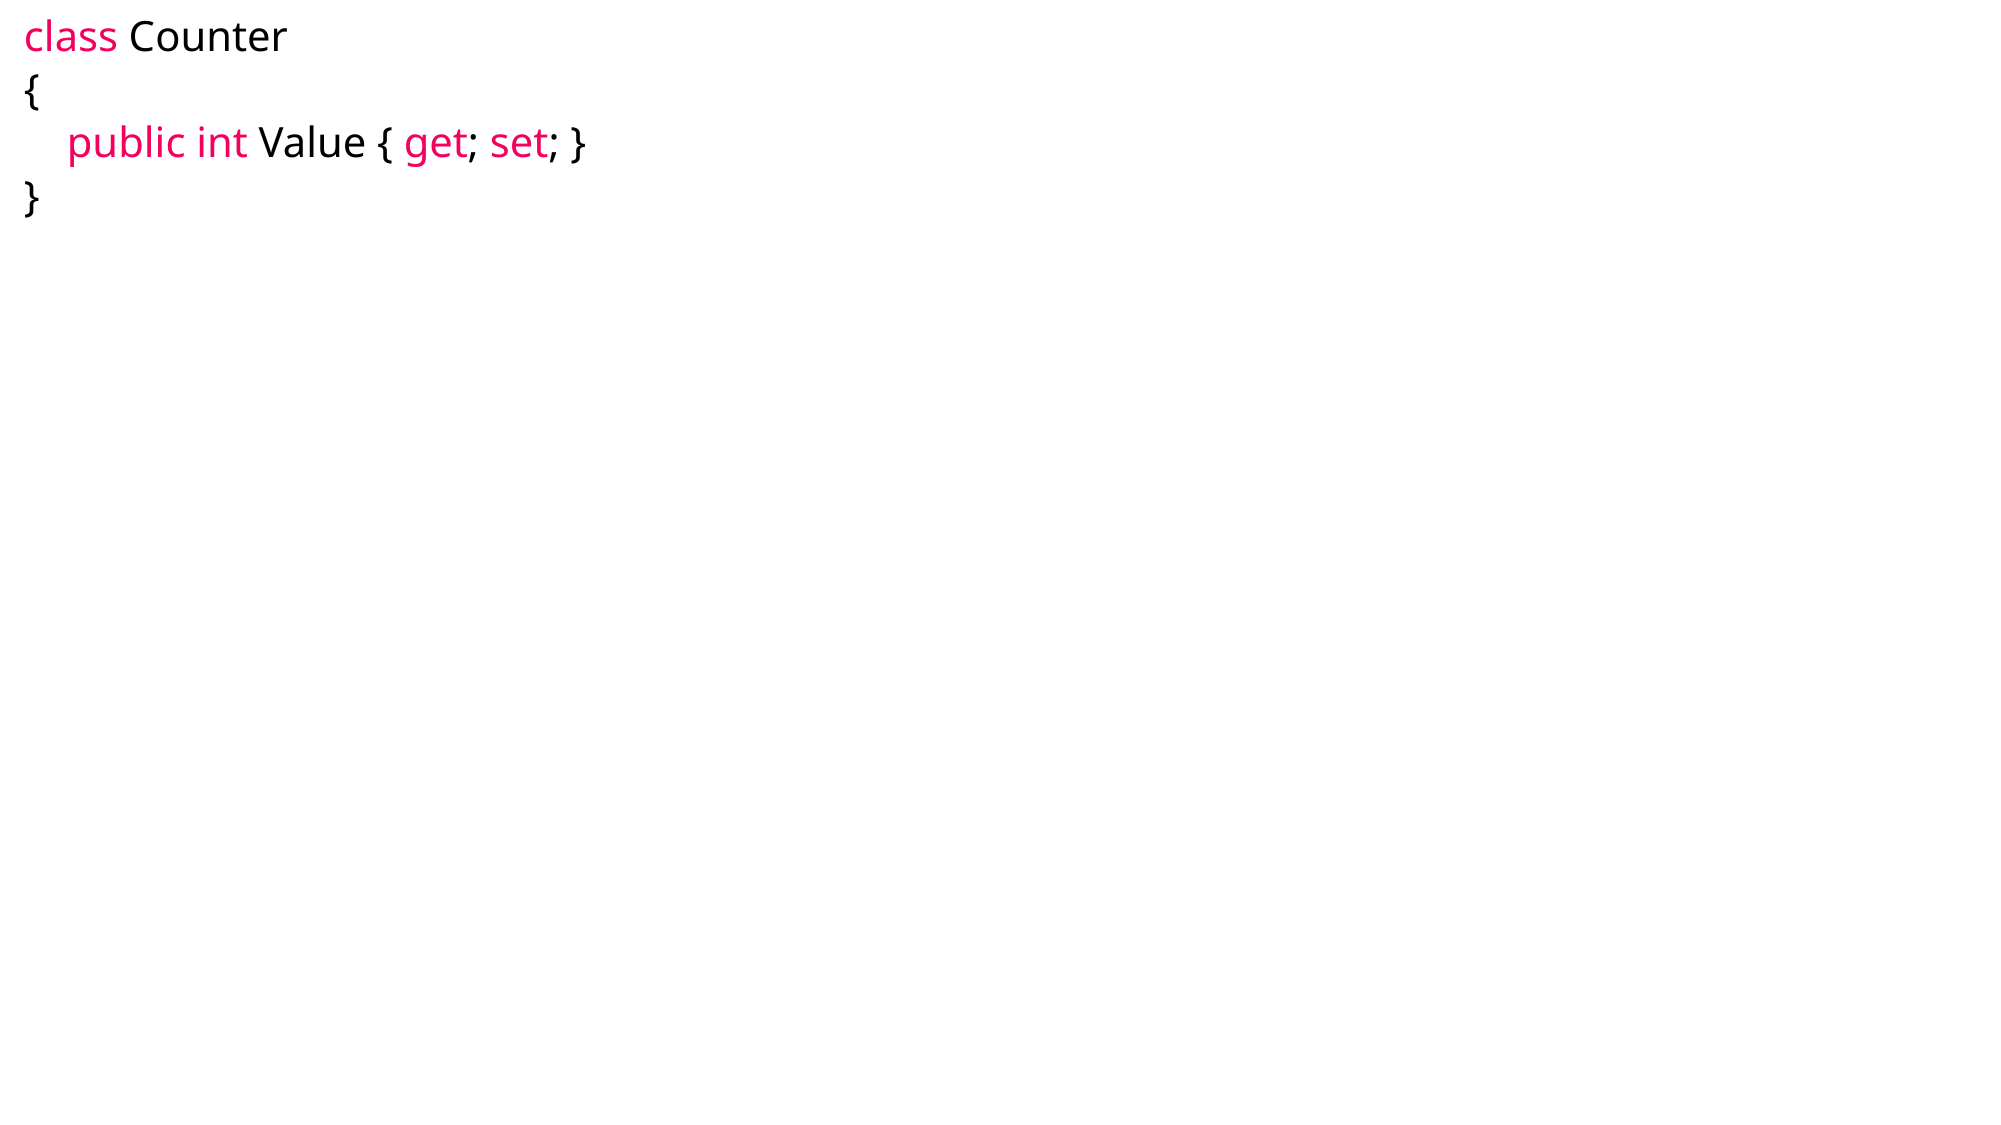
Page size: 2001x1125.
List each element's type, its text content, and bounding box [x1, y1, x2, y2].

list class Counter { public int Value { get; set; } } [0, 0, 2000, 1125]
